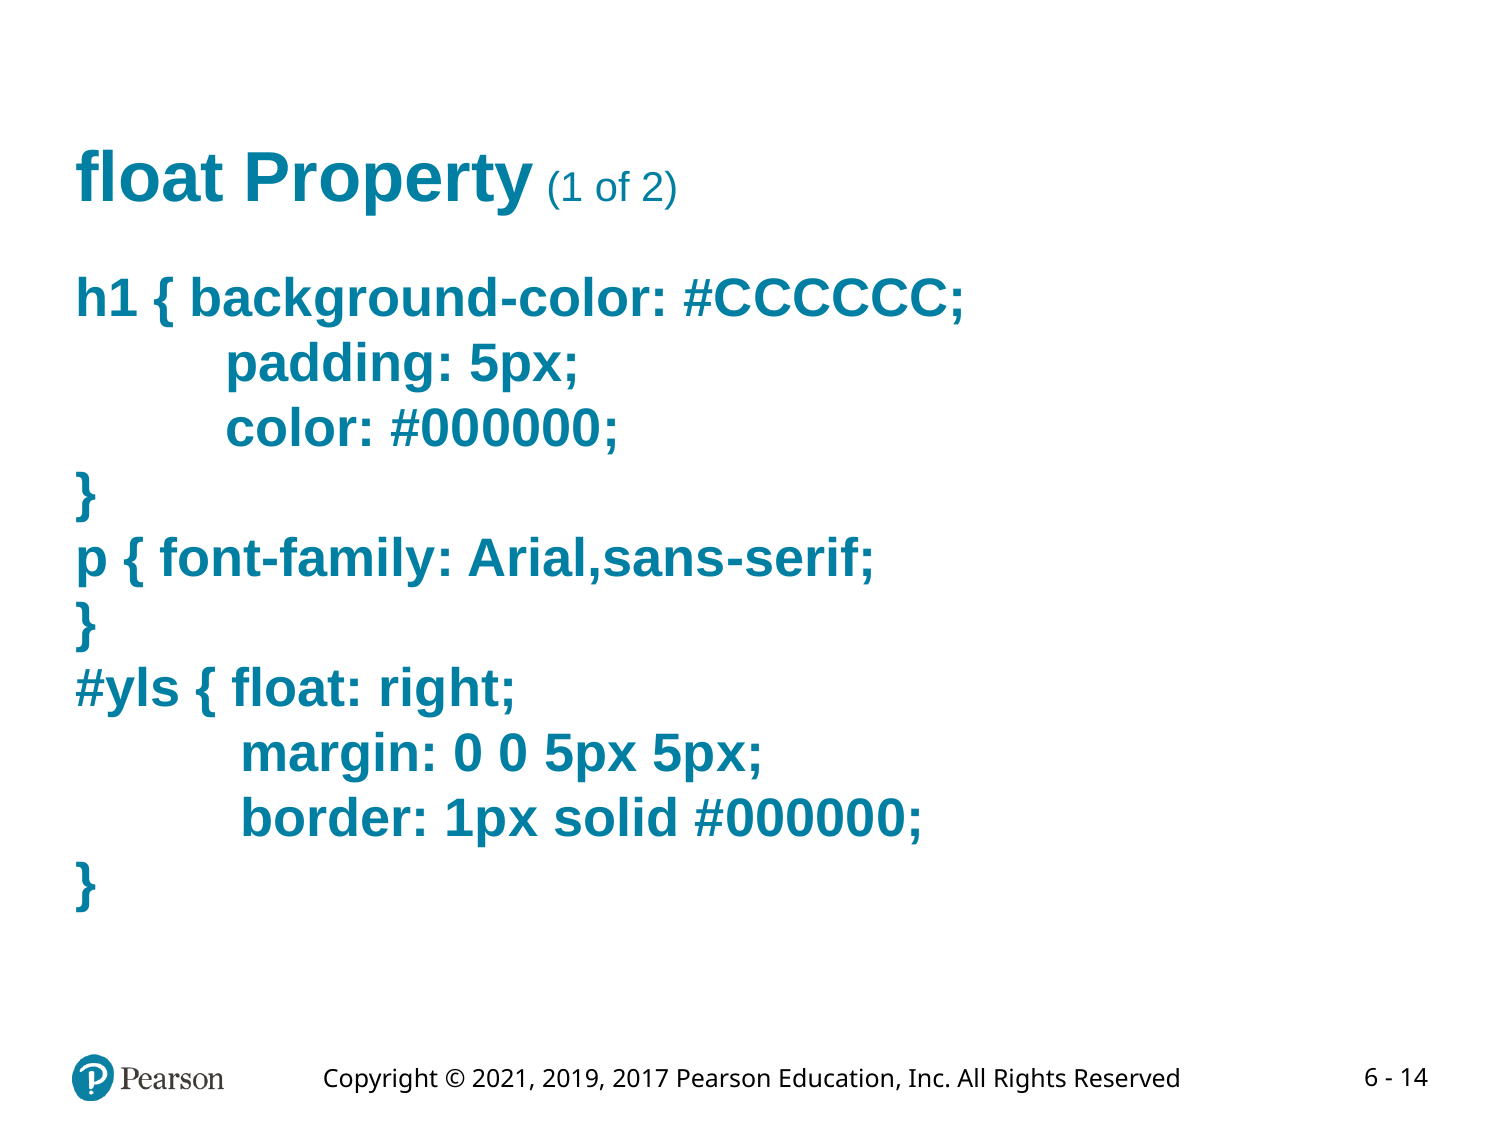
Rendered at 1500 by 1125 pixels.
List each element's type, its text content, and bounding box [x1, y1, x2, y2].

picture [99, 1054, 224, 1101]
picture [81, 1064, 107, 1089]
title float Property (1 of 2) [75, 35, 1425, 216]
picture [72, 1054, 89, 1072]
picture [72, 1087, 83, 1101]
list h1 { background-color: #CCCCCC; padding: 5px; color: #000000; } p { font-family: Arial,sans-serif; } #yls { float: right; margin: 0 0 5px 5px; border: 1px solid #000000; } [75, 262, 1425, 1005]
